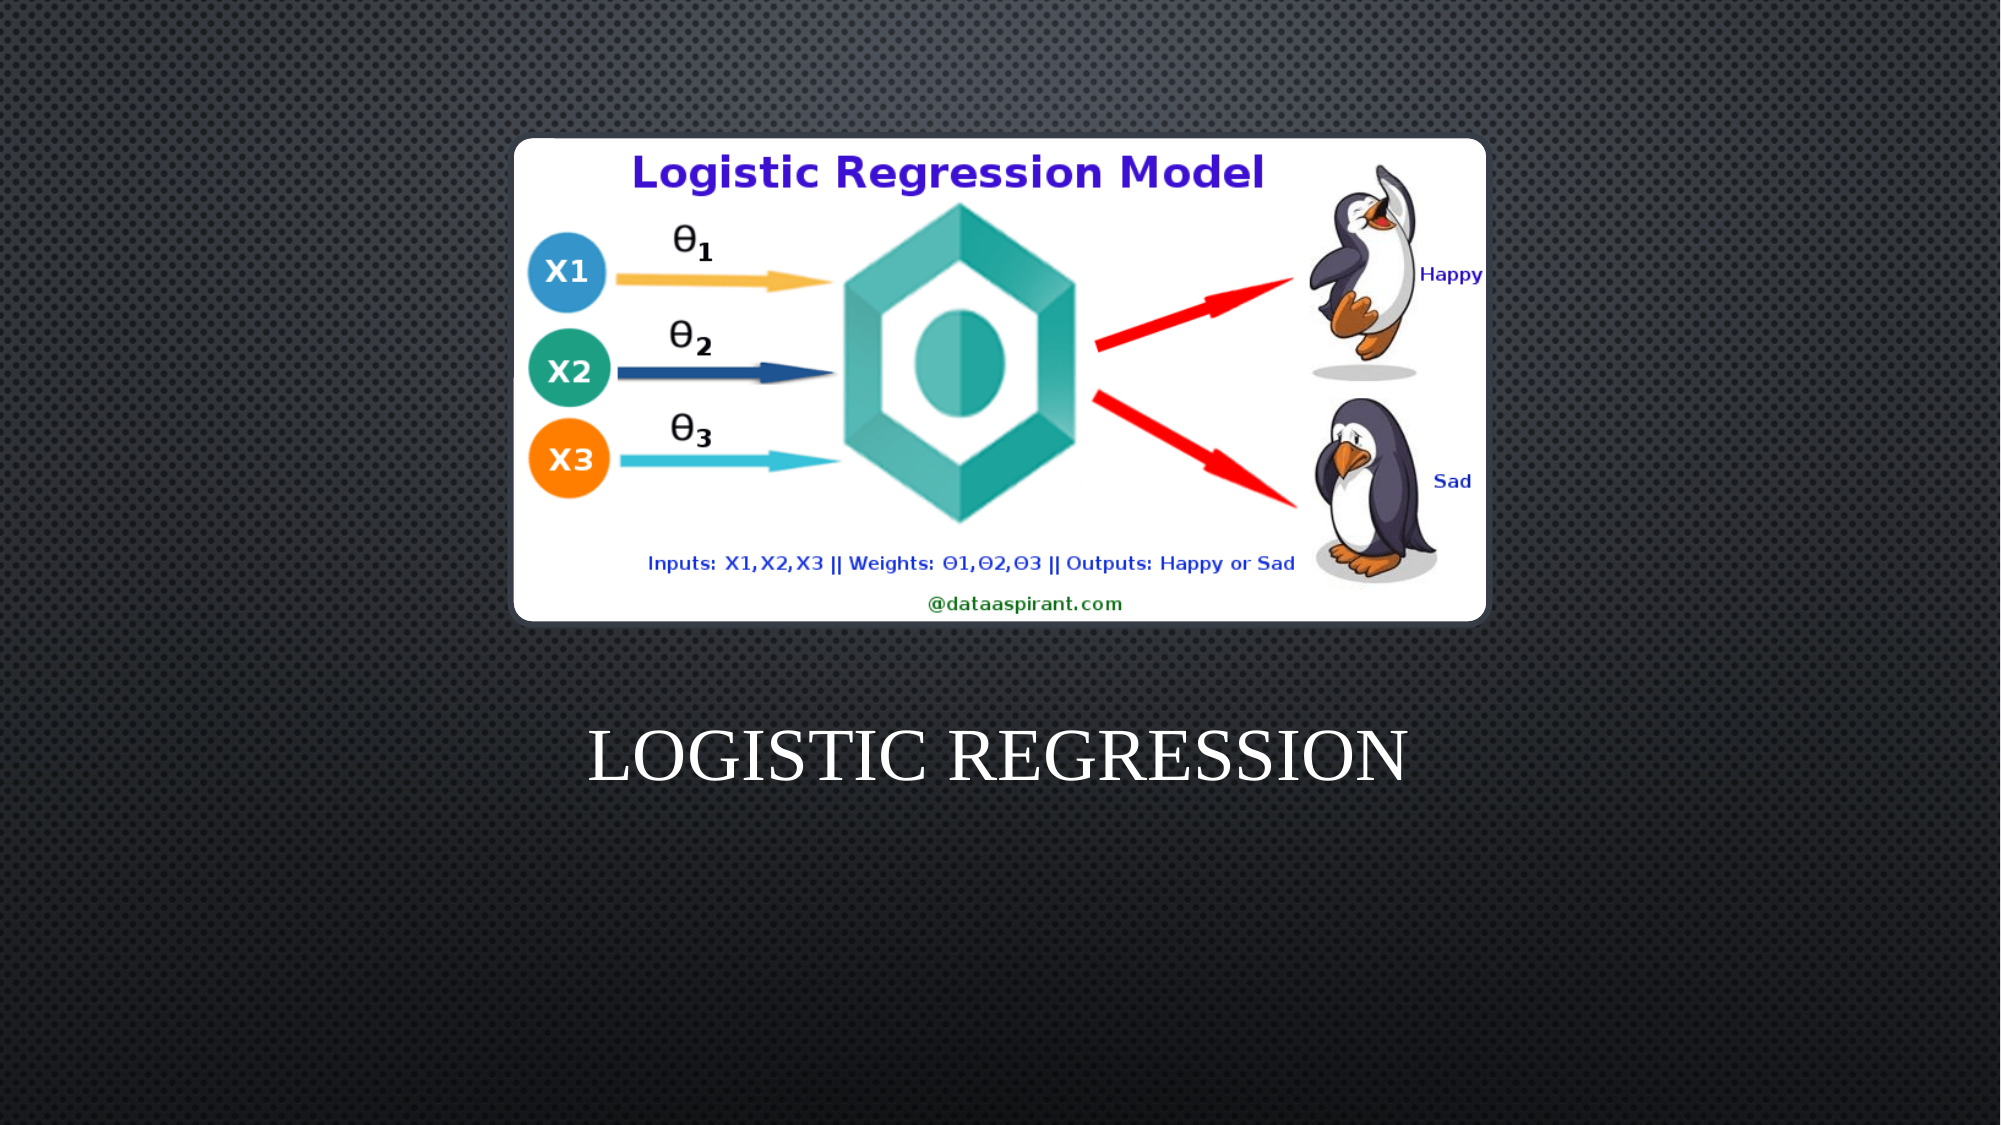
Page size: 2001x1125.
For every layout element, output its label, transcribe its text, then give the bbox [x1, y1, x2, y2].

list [510, 134, 1490, 625]
title LogIstic regression [287, 583, 1711, 803]
